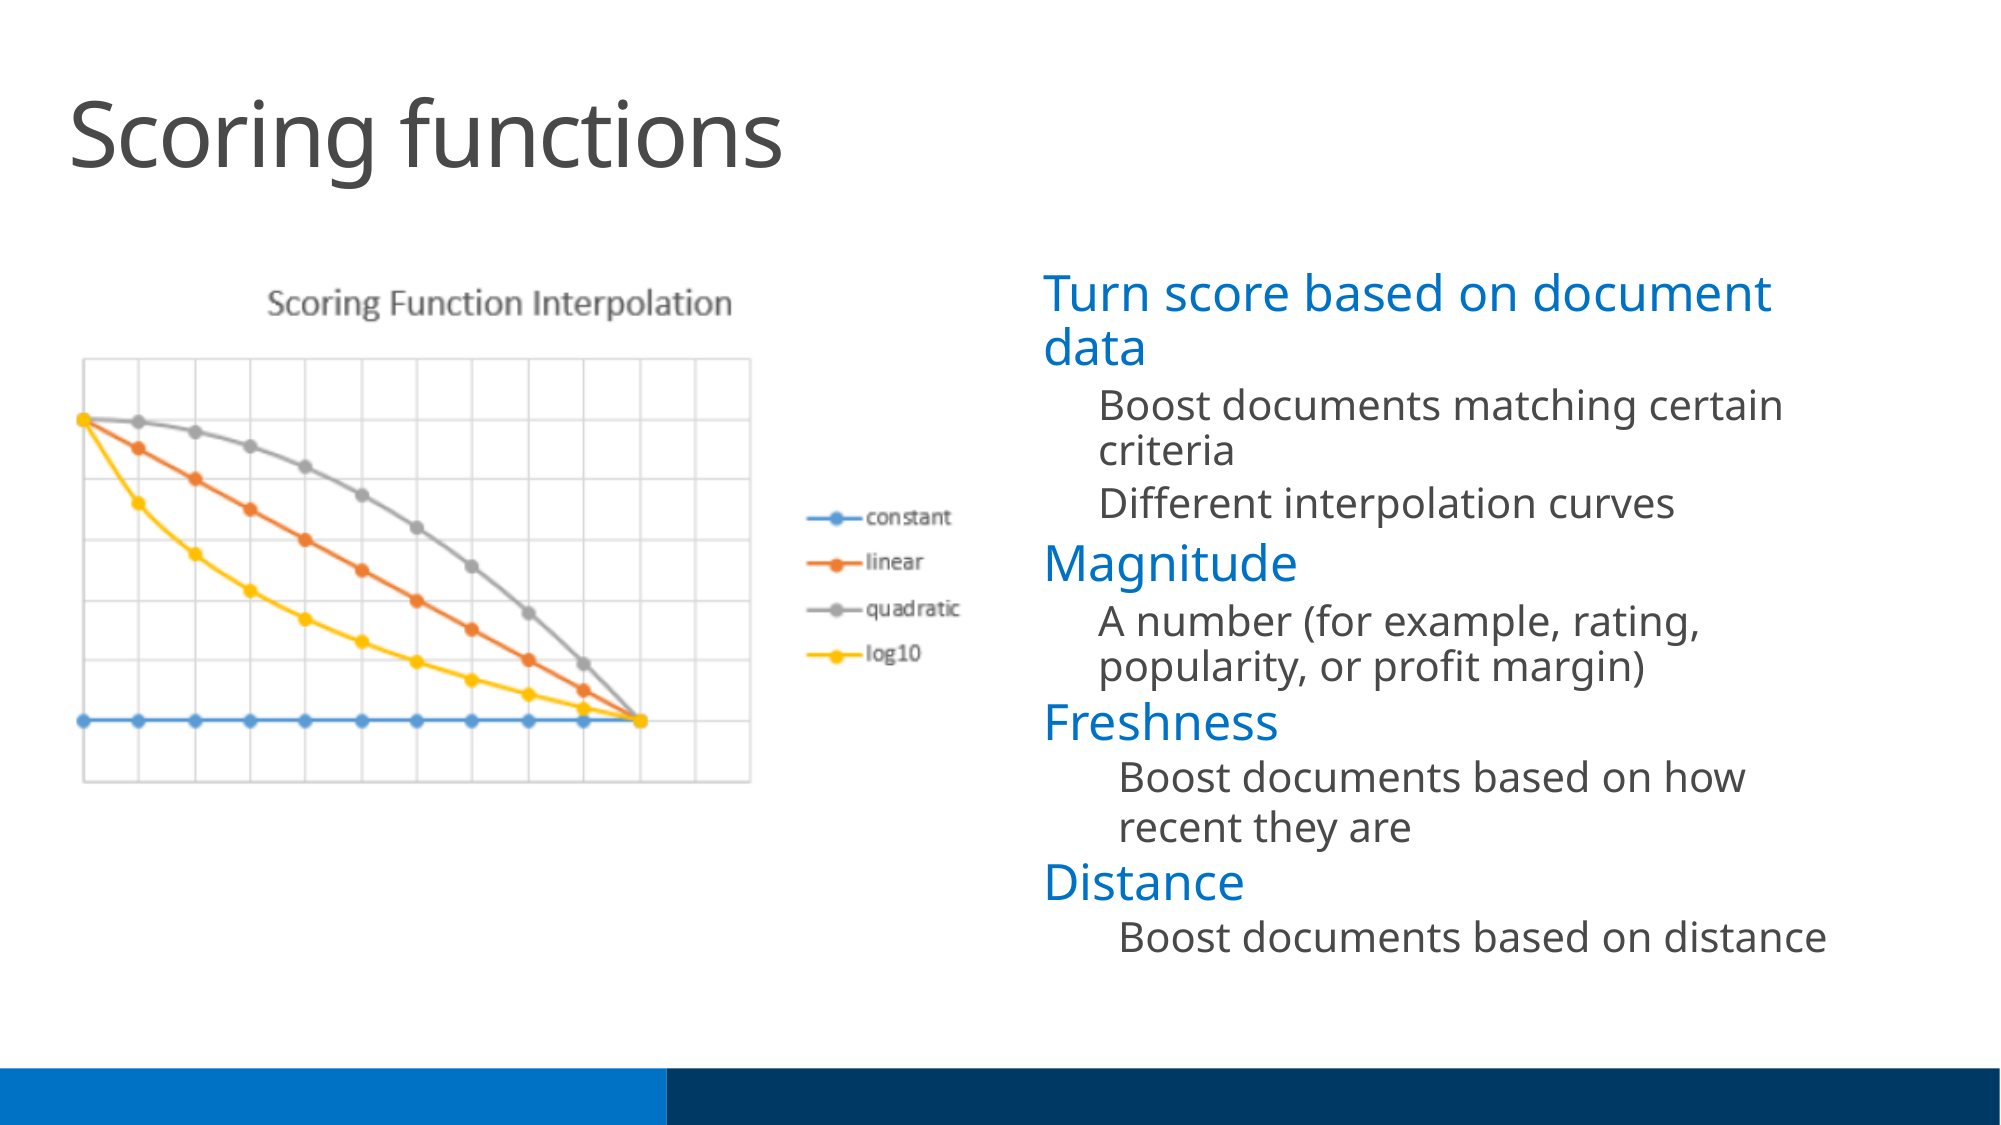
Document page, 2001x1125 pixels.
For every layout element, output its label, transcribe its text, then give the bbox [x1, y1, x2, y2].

text_box Turn score based on document data Boost documents matching certain criteria Different interpolation curves Magnitude A number (for example, rating, popularity, or profit margin) Freshness Boost documents based on how recent they are Distance Boost documents based on distance [1028, 261, 1851, 978]
title Scoring functions [44, 42, 1956, 220]
picture [43, 256, 987, 825]
